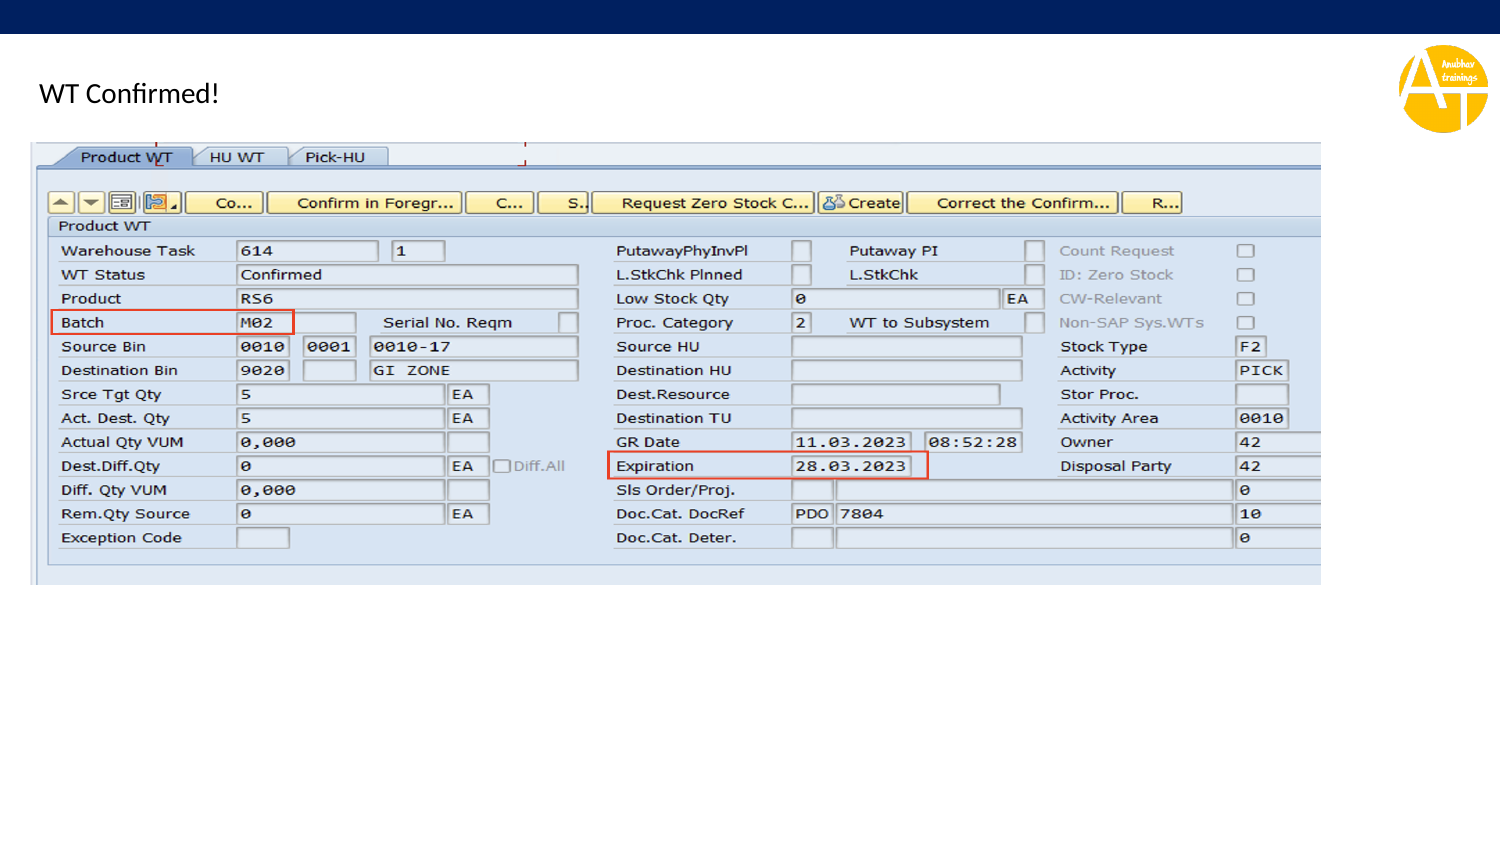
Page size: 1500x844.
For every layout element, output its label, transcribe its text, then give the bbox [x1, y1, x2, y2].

picture [1390, 39, 1493, 140]
text_box WT Confirmed! [24, 56, 517, 124]
picture [30, 141, 1321, 585]
